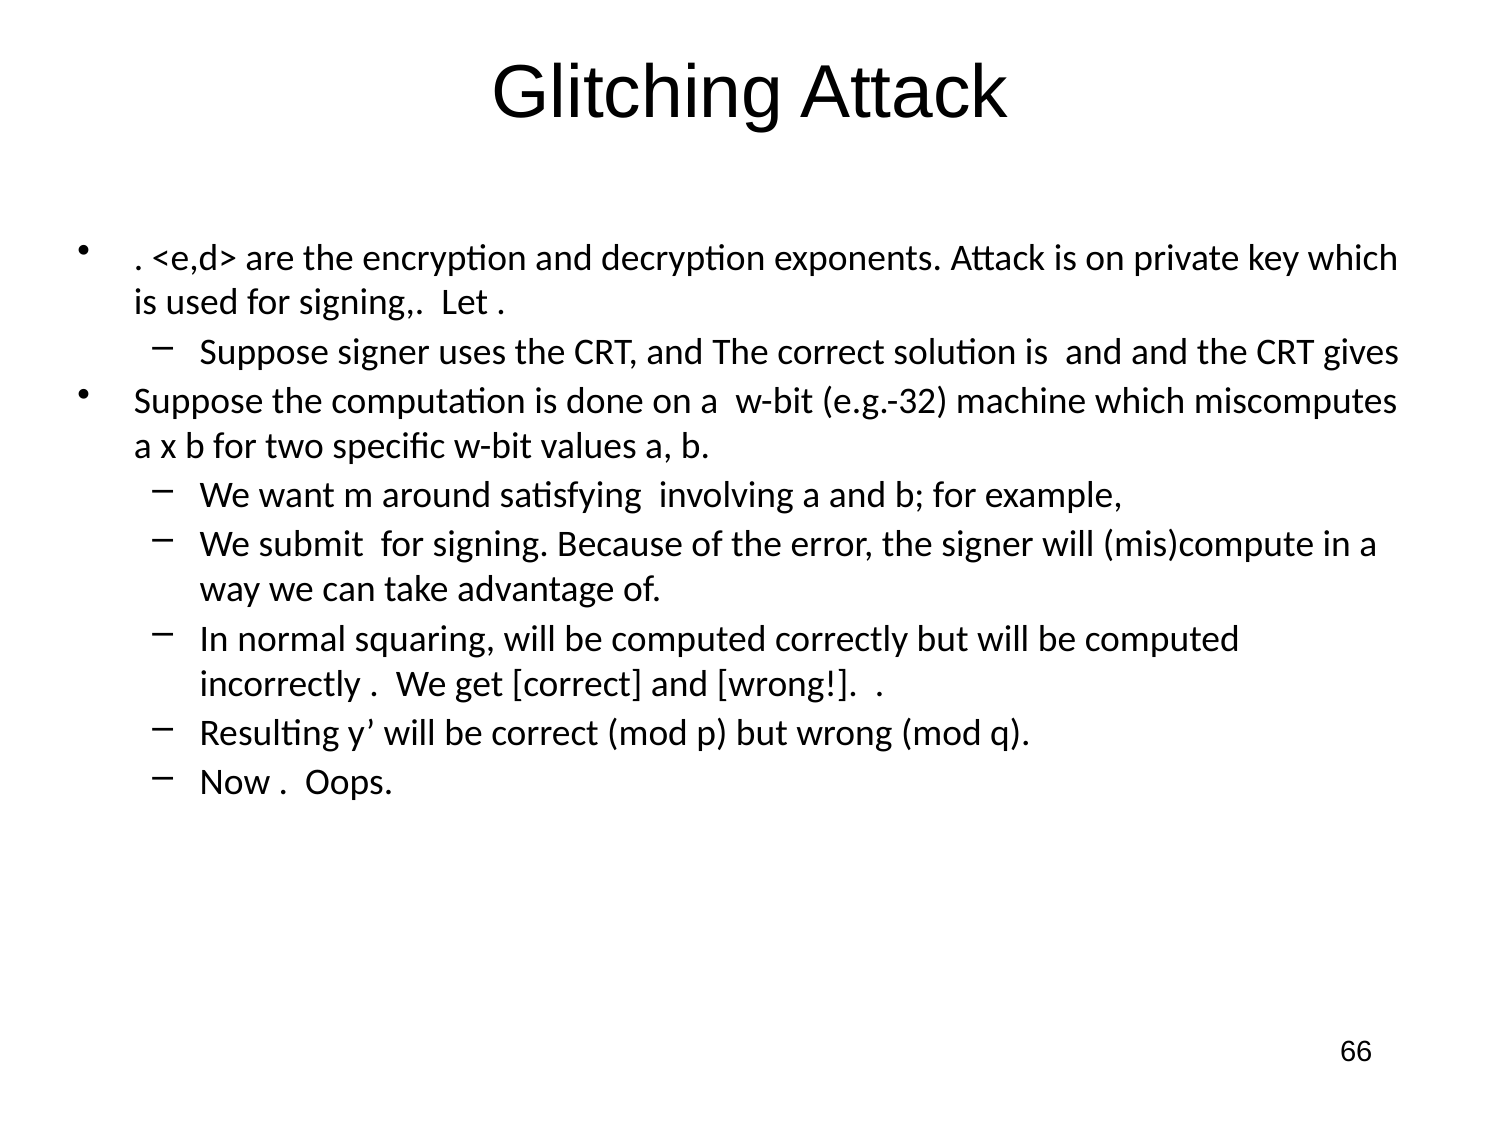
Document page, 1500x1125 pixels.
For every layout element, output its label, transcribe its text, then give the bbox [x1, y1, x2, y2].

slide_number 66 [1074, 1024, 1388, 1101]
title Glitching Attack [112, 37, 1388, 138]
